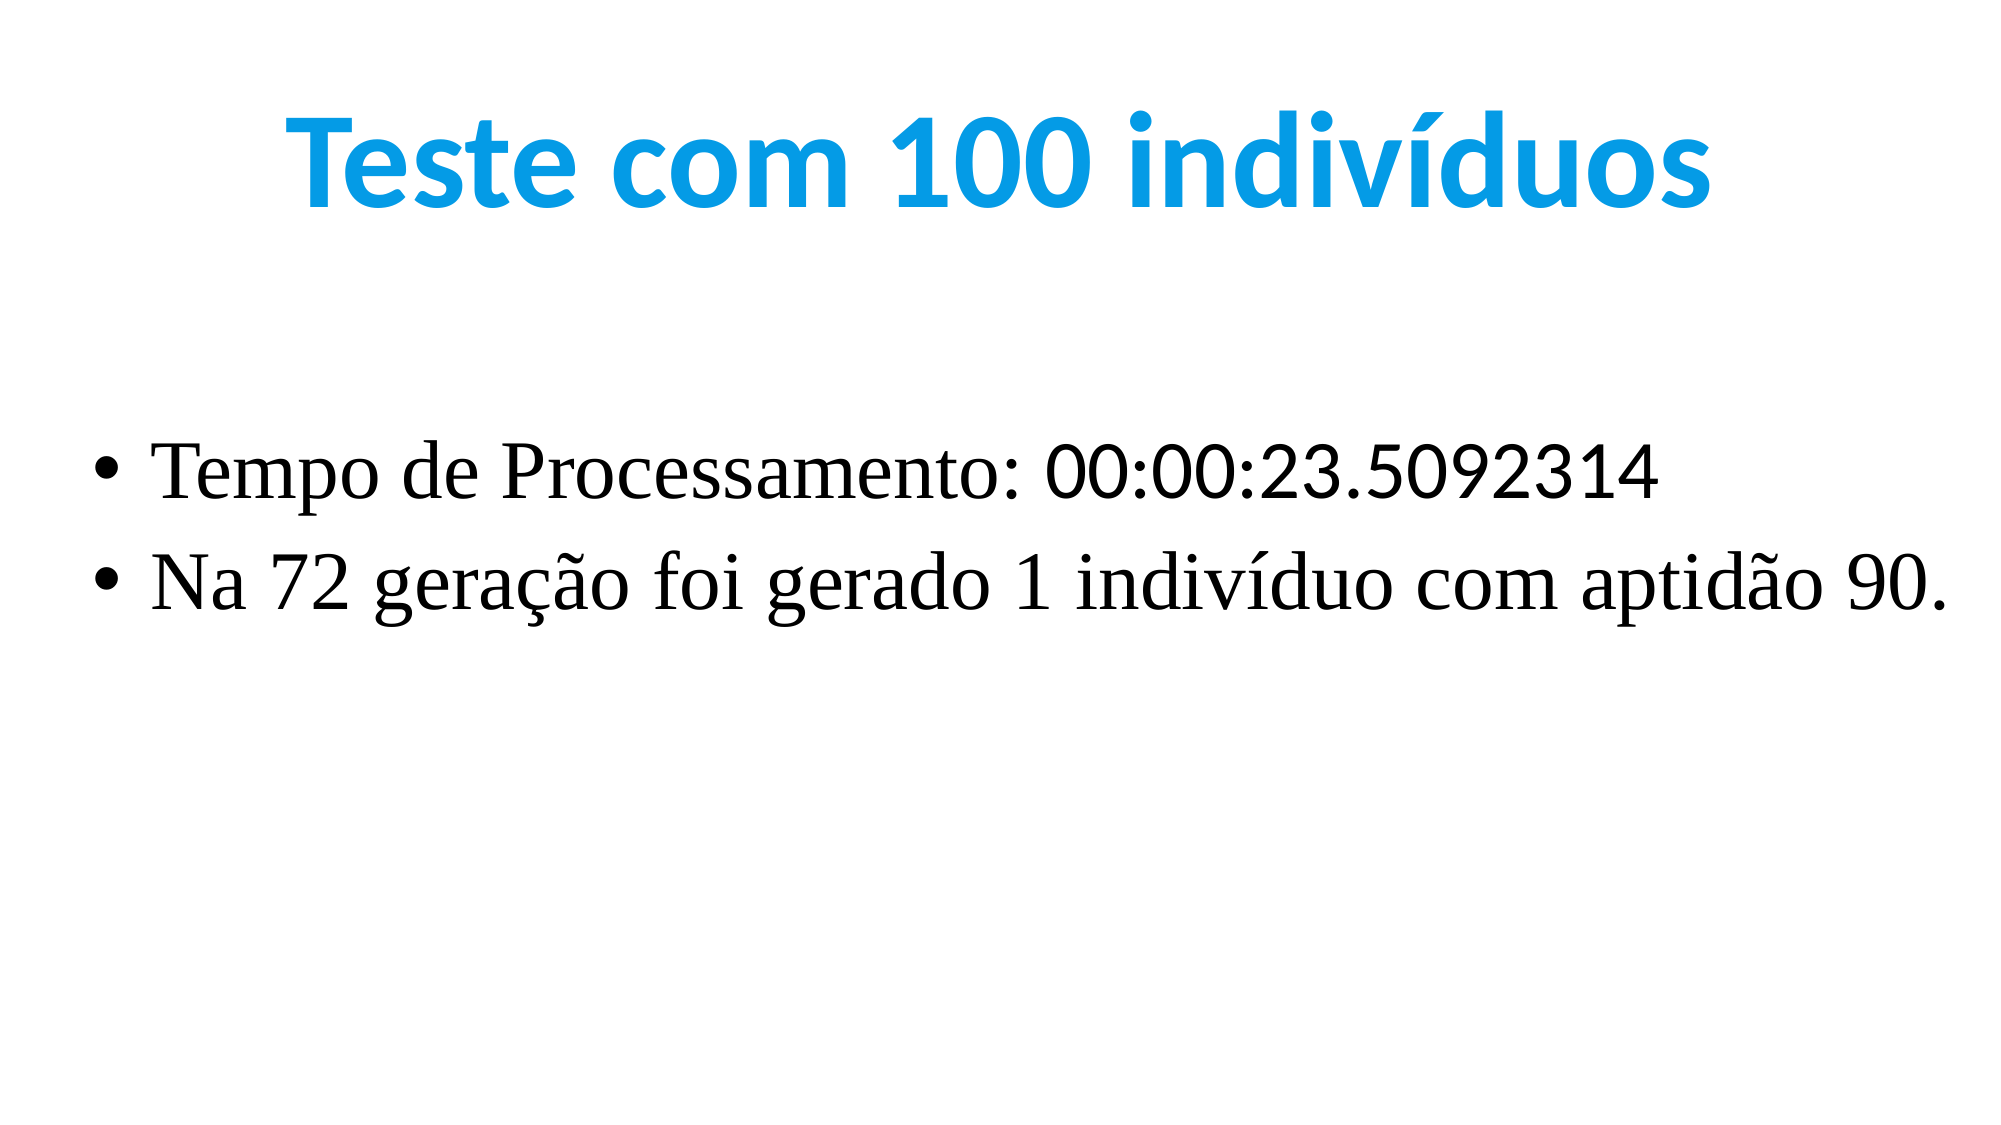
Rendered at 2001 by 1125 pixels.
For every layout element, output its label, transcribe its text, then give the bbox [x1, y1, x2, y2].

text_box Teste com 100 indivíduos [107, 81, 1893, 241]
text_box Tempo de Processamento: 00:00:23.5092314 Na 72 geração foi gerado 1 indivíduo com aptidão 90. [77, 308, 1973, 1082]
